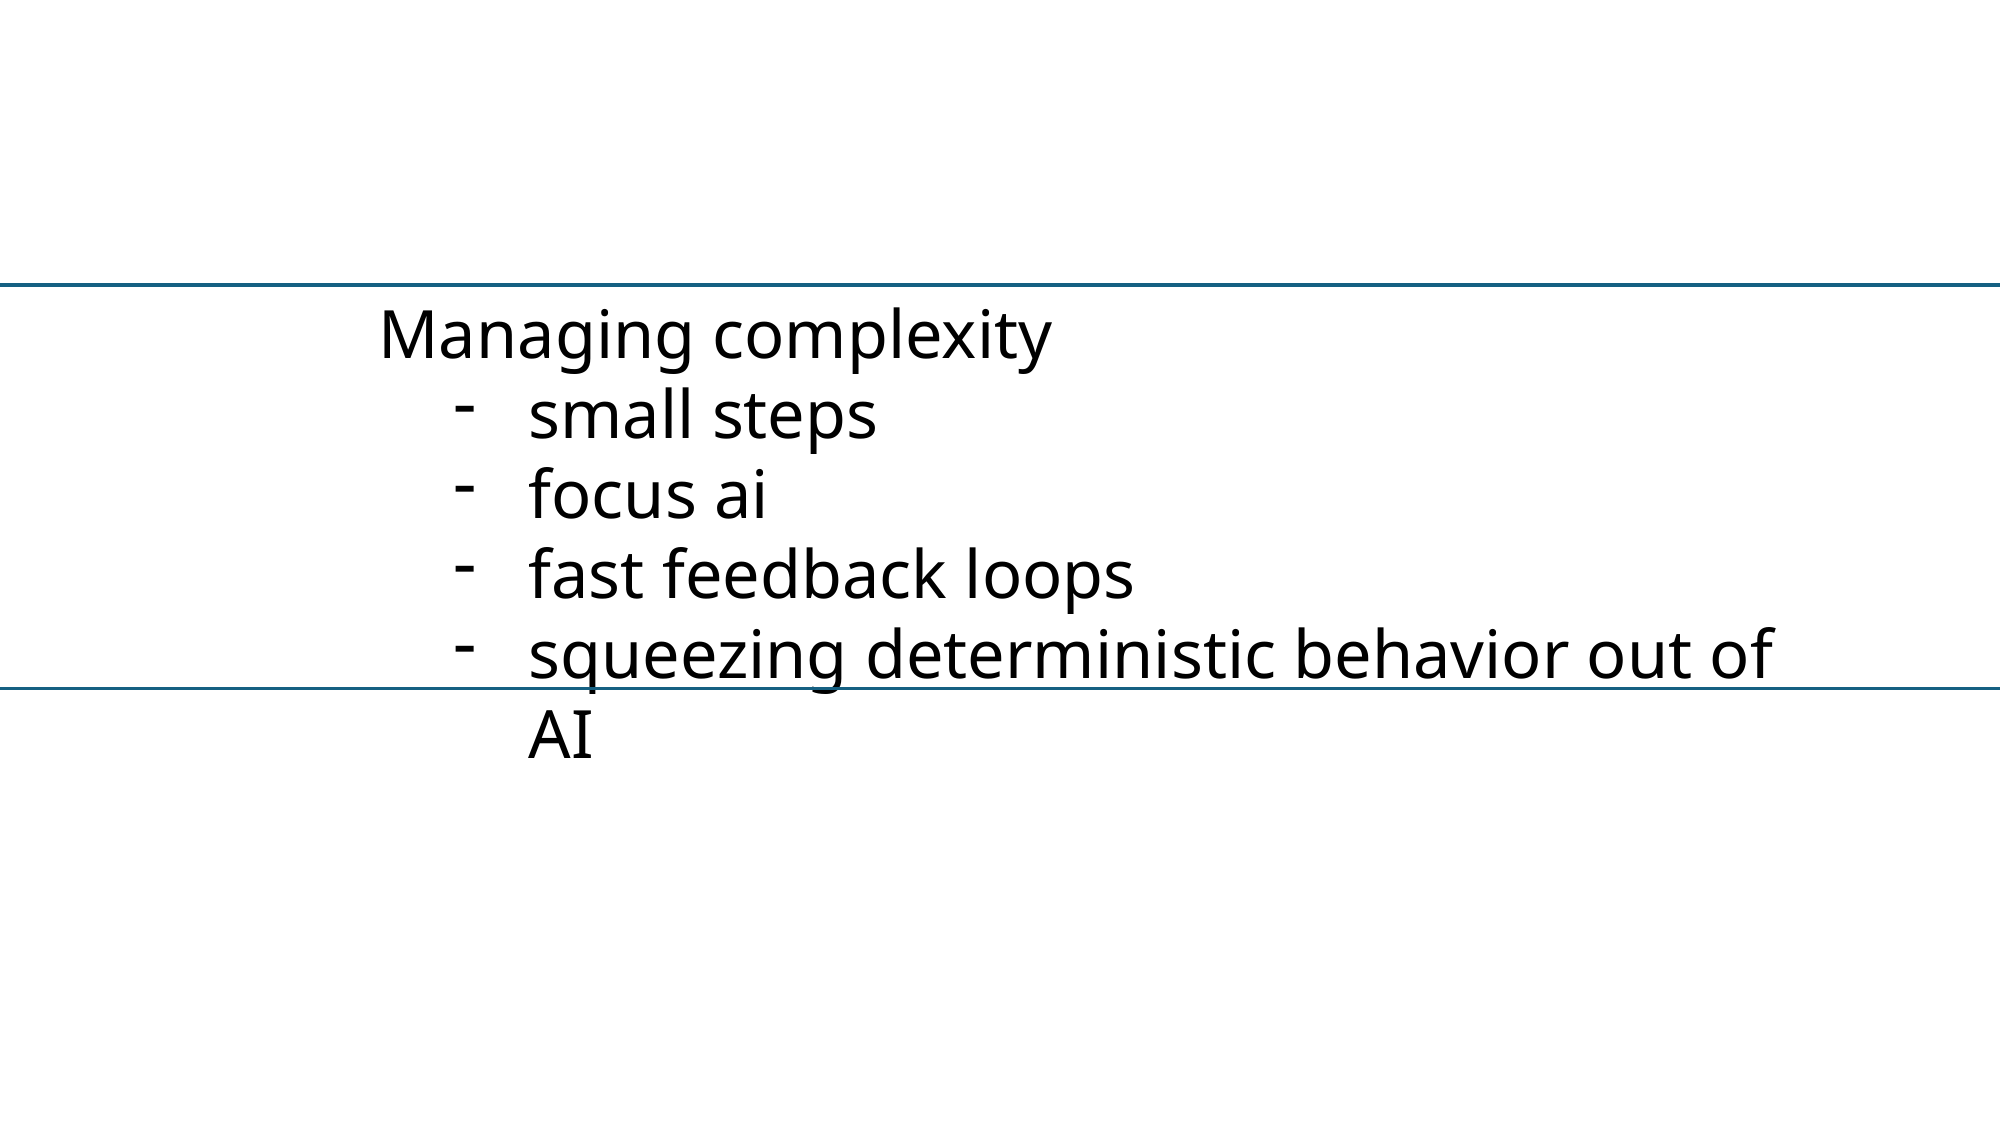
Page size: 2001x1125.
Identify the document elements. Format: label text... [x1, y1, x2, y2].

text_box Managing complexity small steps focus ai fast feedback loops squeezing deterministic behavior out of AI [363, 690, 1827, 780]
text_box Managing complexity small steps focus ai fast feedback loops squeezing deterministic behavior out of AI [363, 287, 1827, 687]
